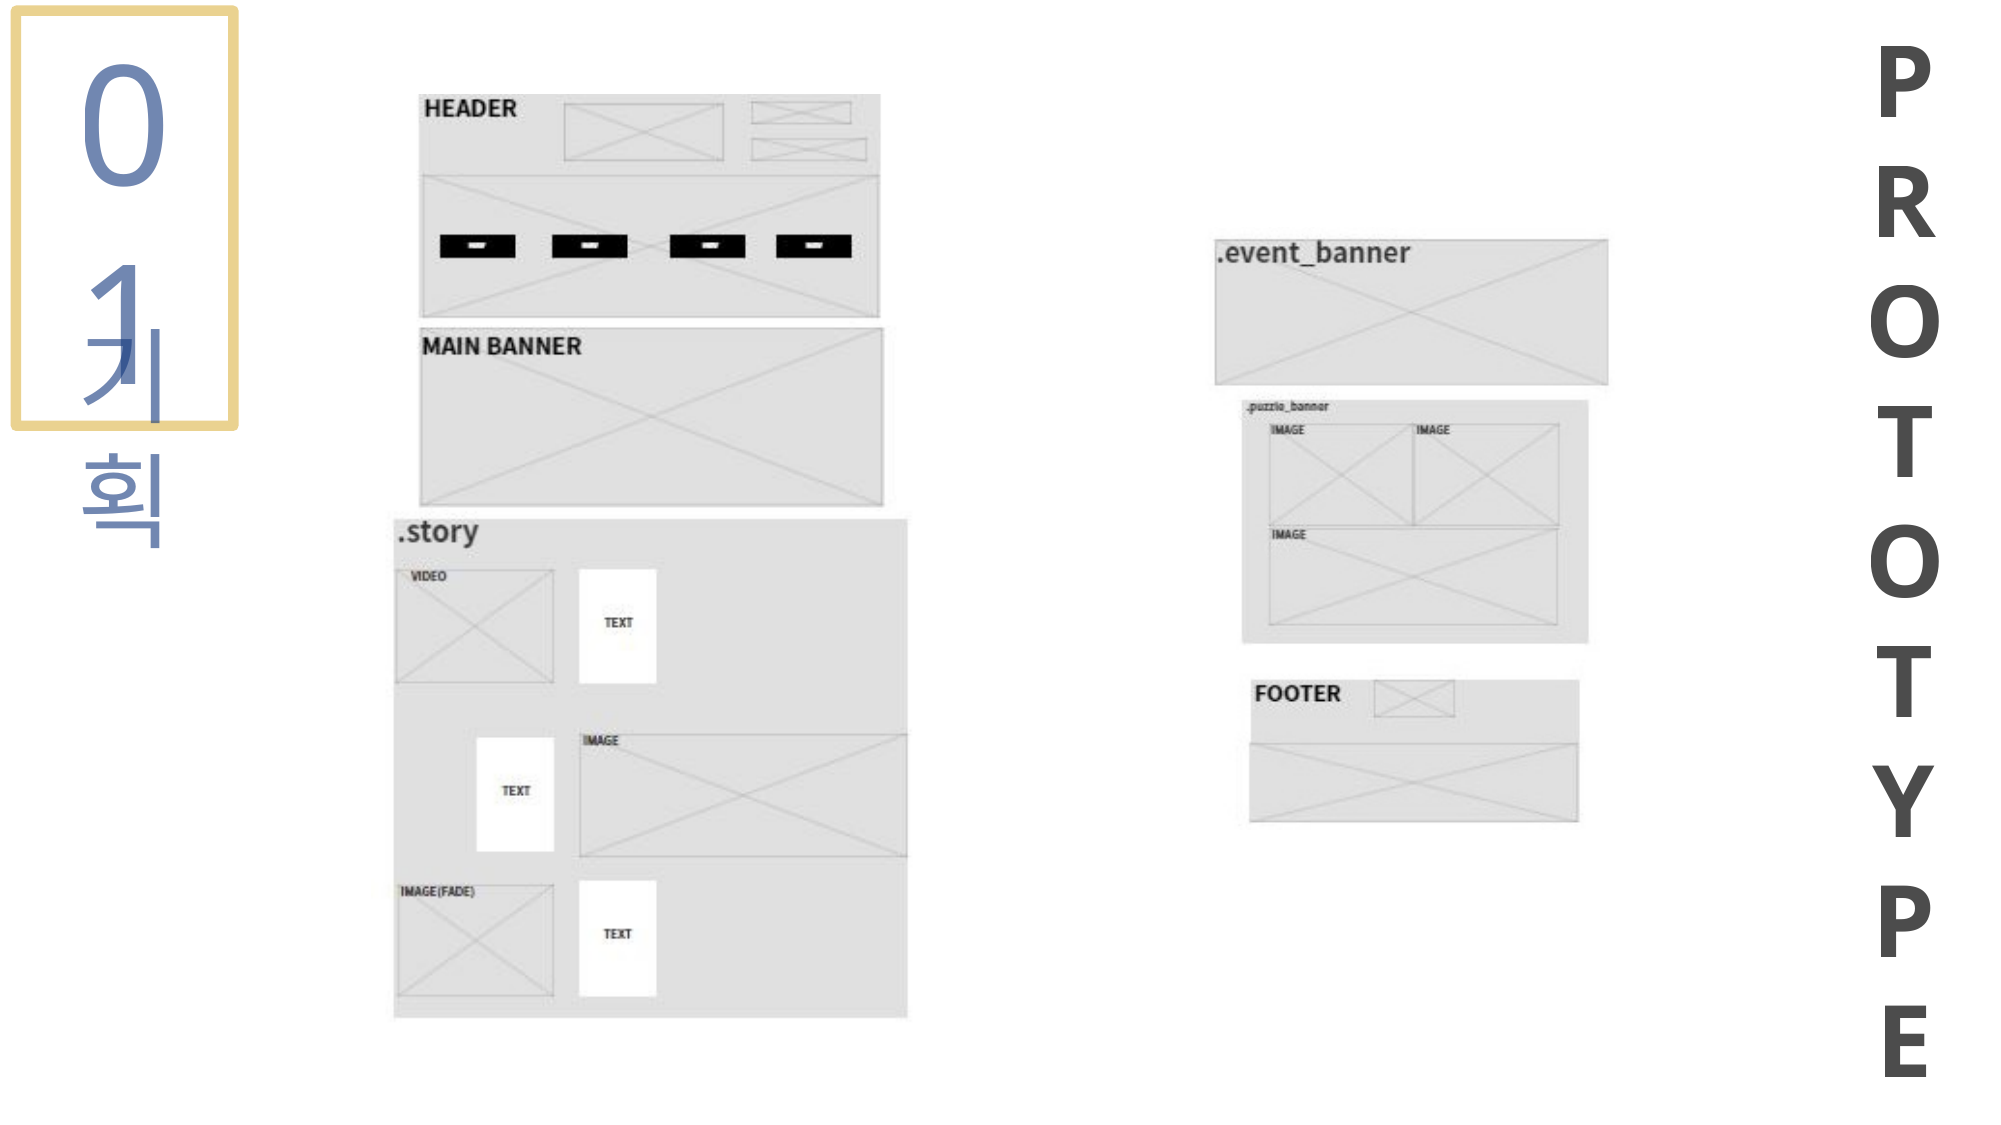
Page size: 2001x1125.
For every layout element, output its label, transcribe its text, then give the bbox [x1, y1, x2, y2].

picture [1152, 227, 1683, 830]
picture [371, 94, 941, 1030]
text_box 01 [15, 10, 234, 426]
text_box PROTOTYPE [1832, 10, 1976, 1105]
text_box 기획 [36, 303, 214, 569]
